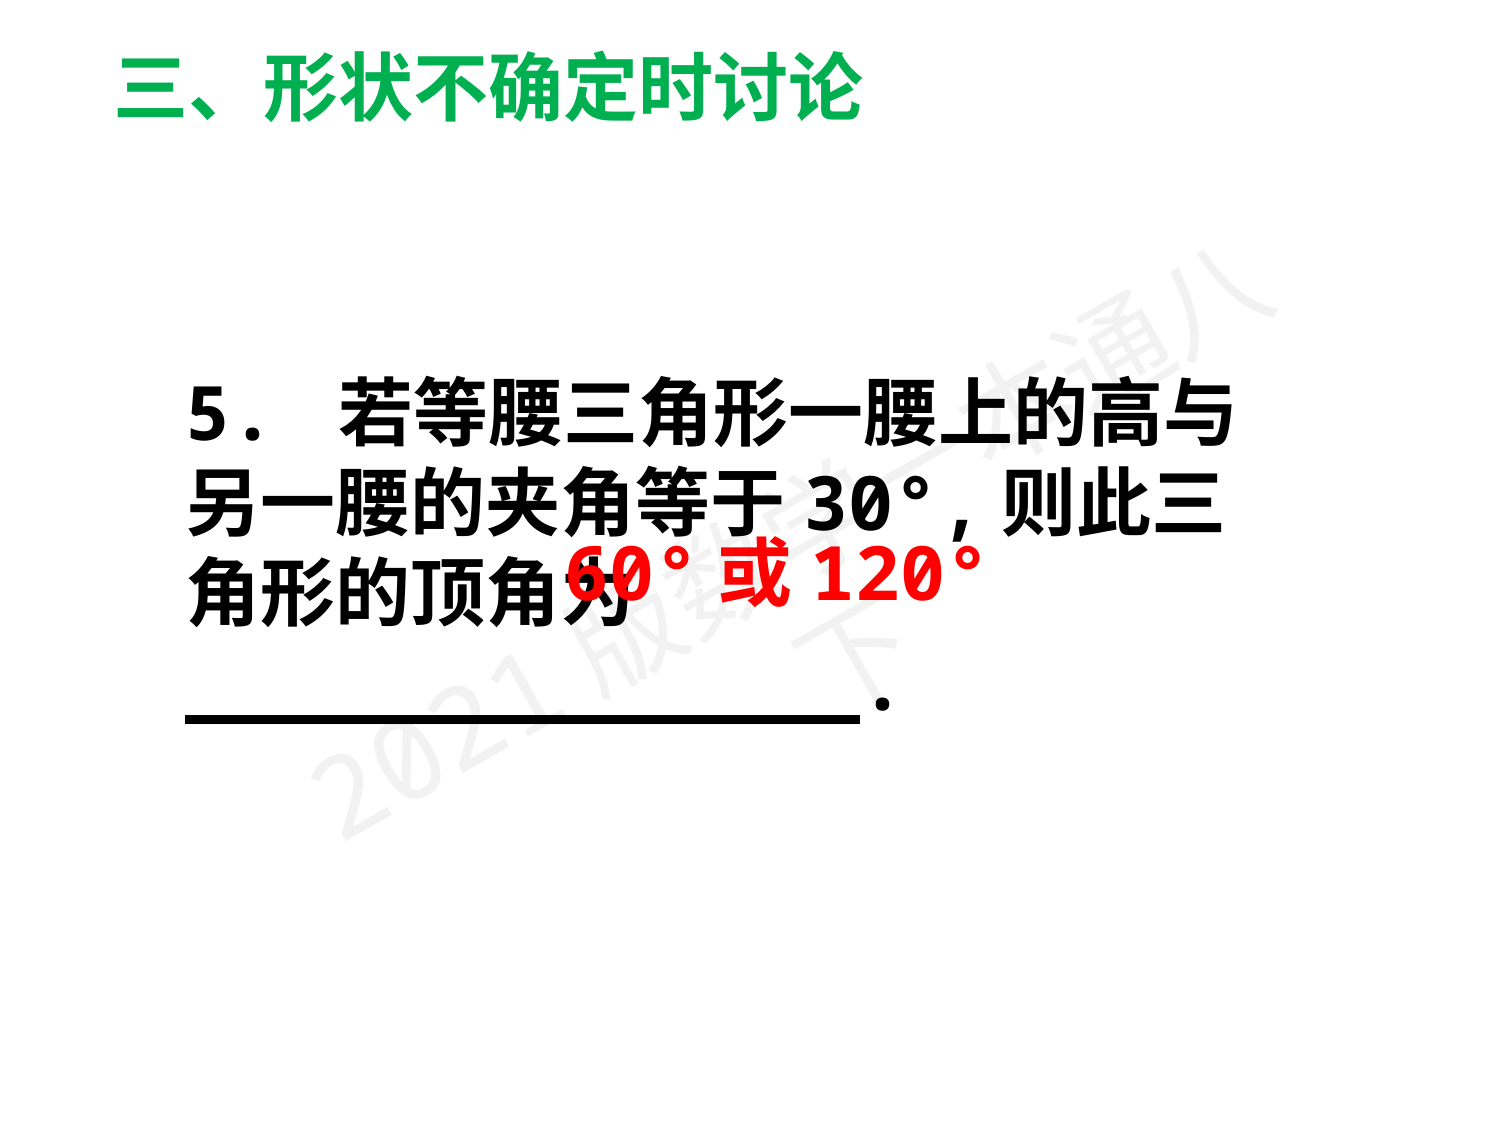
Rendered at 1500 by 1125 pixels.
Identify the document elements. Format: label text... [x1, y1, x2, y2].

text_box 三、形状不确定时讨论 [98, 33, 1126, 138]
text_box 60°或120° [549, 517, 1226, 623]
text_box 5. 若等腰三角形一腰上的高与另一腰的夹角等于30°,则此三角形的顶角为_______________. [170, 357, 1295, 733]
